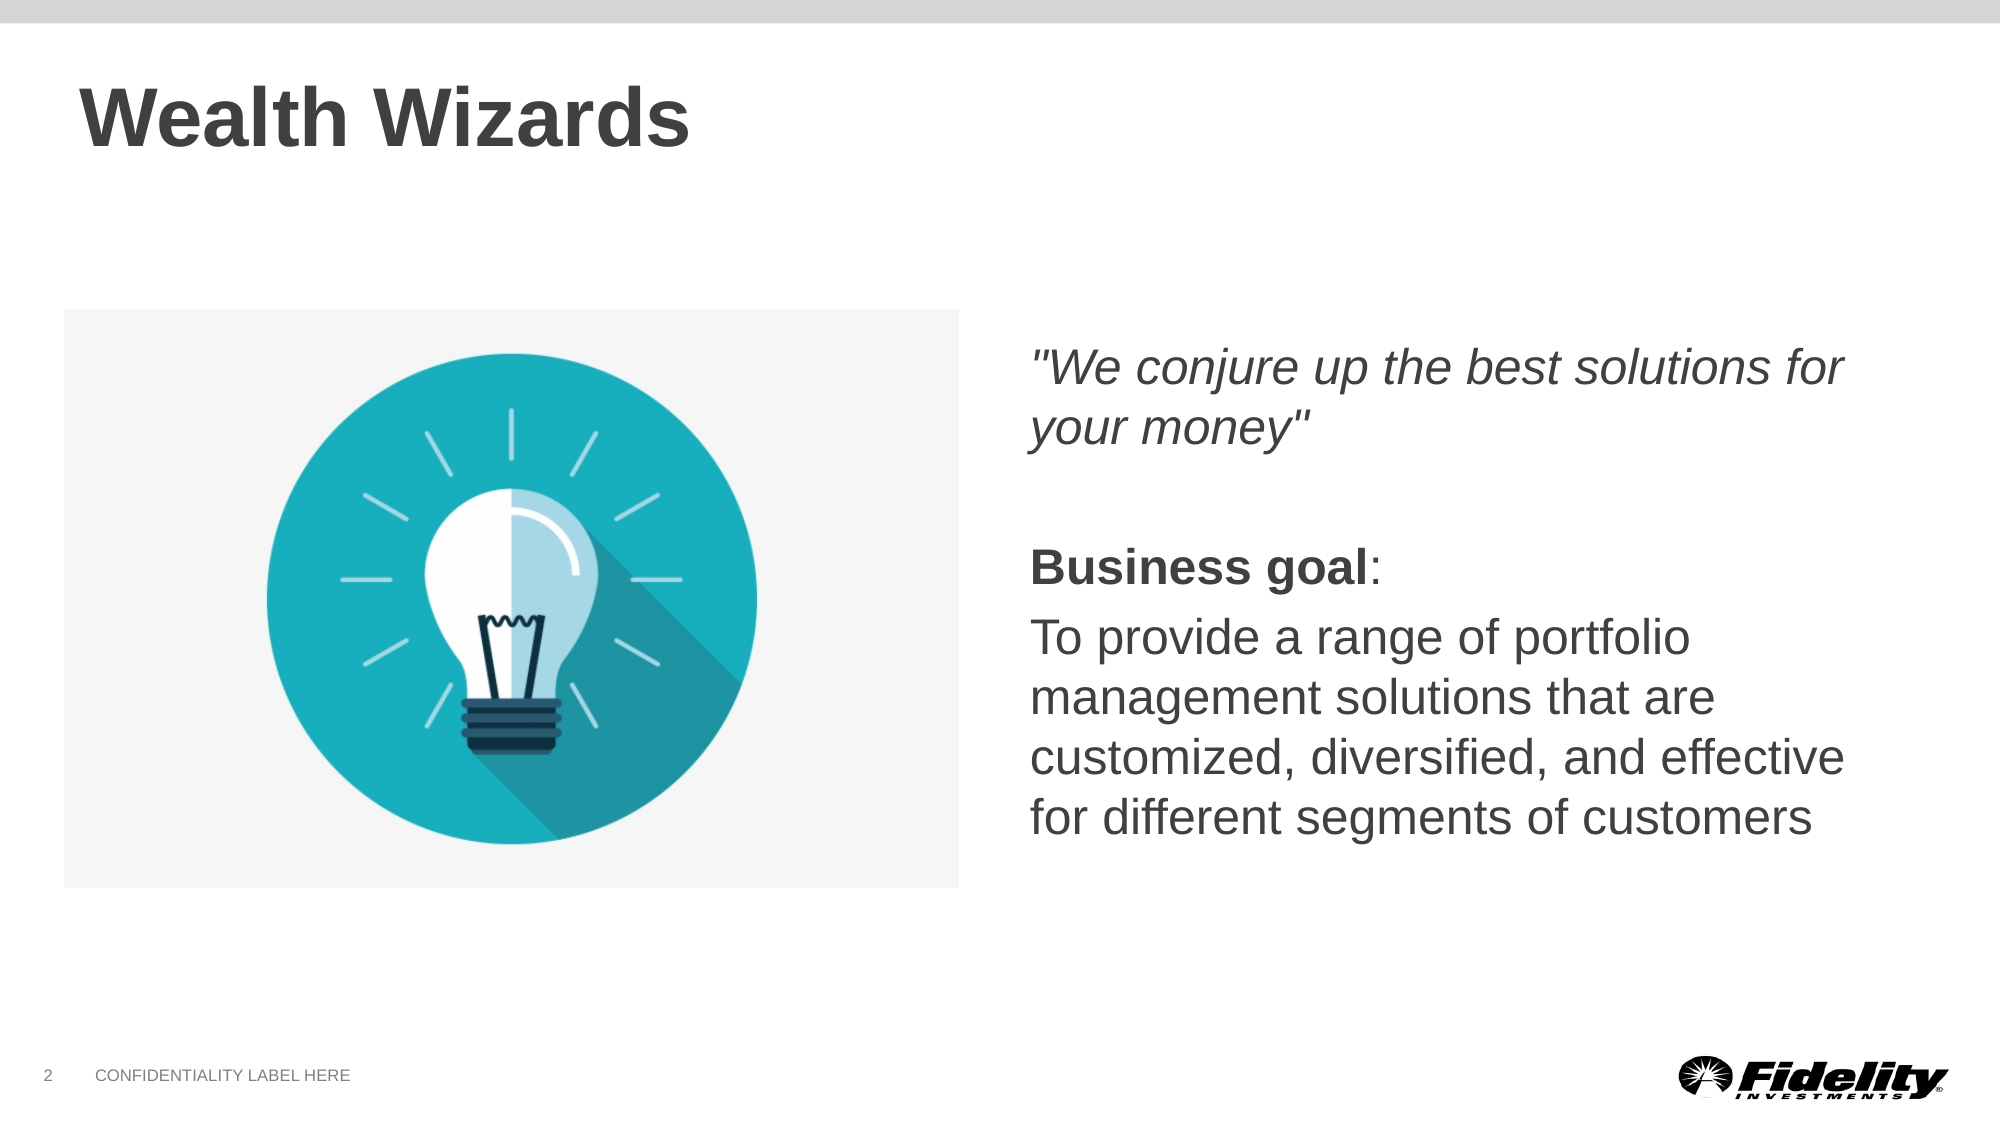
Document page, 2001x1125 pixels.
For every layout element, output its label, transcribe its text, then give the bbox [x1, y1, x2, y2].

picture [1655, 1029, 1969, 1118]
picture [64, 308, 959, 888]
list "We conjure up the best solutions for your money" Business goal: To provide a range of portfolio management solutions that are customized, diversified, and effective for different segments of customers [1015, 187, 1909, 1010]
slide_number 2 [28, 1057, 101, 1093]
title Wealth Wizards [64, 55, 2000, 172]
